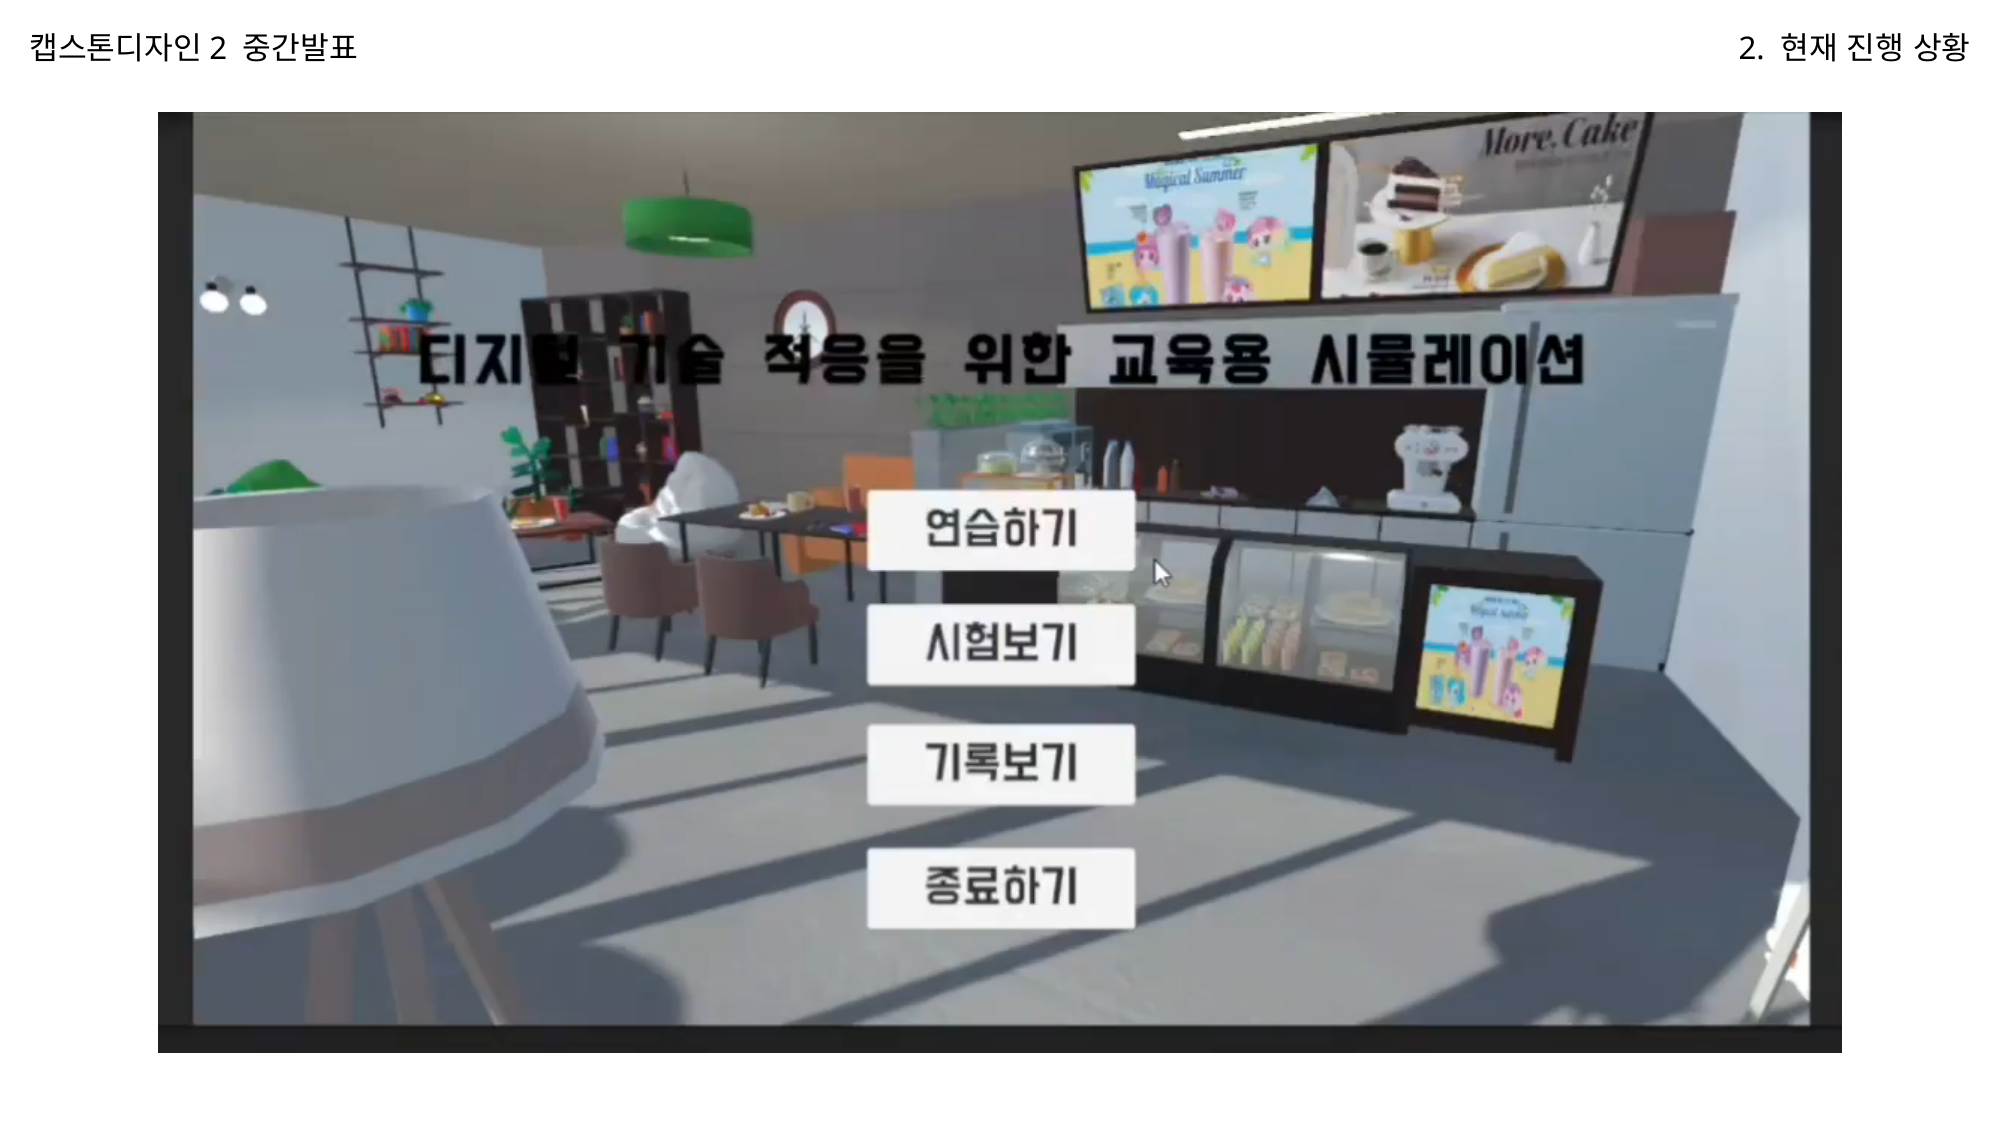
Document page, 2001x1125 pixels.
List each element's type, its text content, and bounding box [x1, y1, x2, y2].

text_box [157, 111, 1843, 1054]
text_box 2. 현재 진행 상황 [1362, 20, 1986, 74]
text_box 캡스톤디자인2 중간발표 [14, 20, 586, 73]
